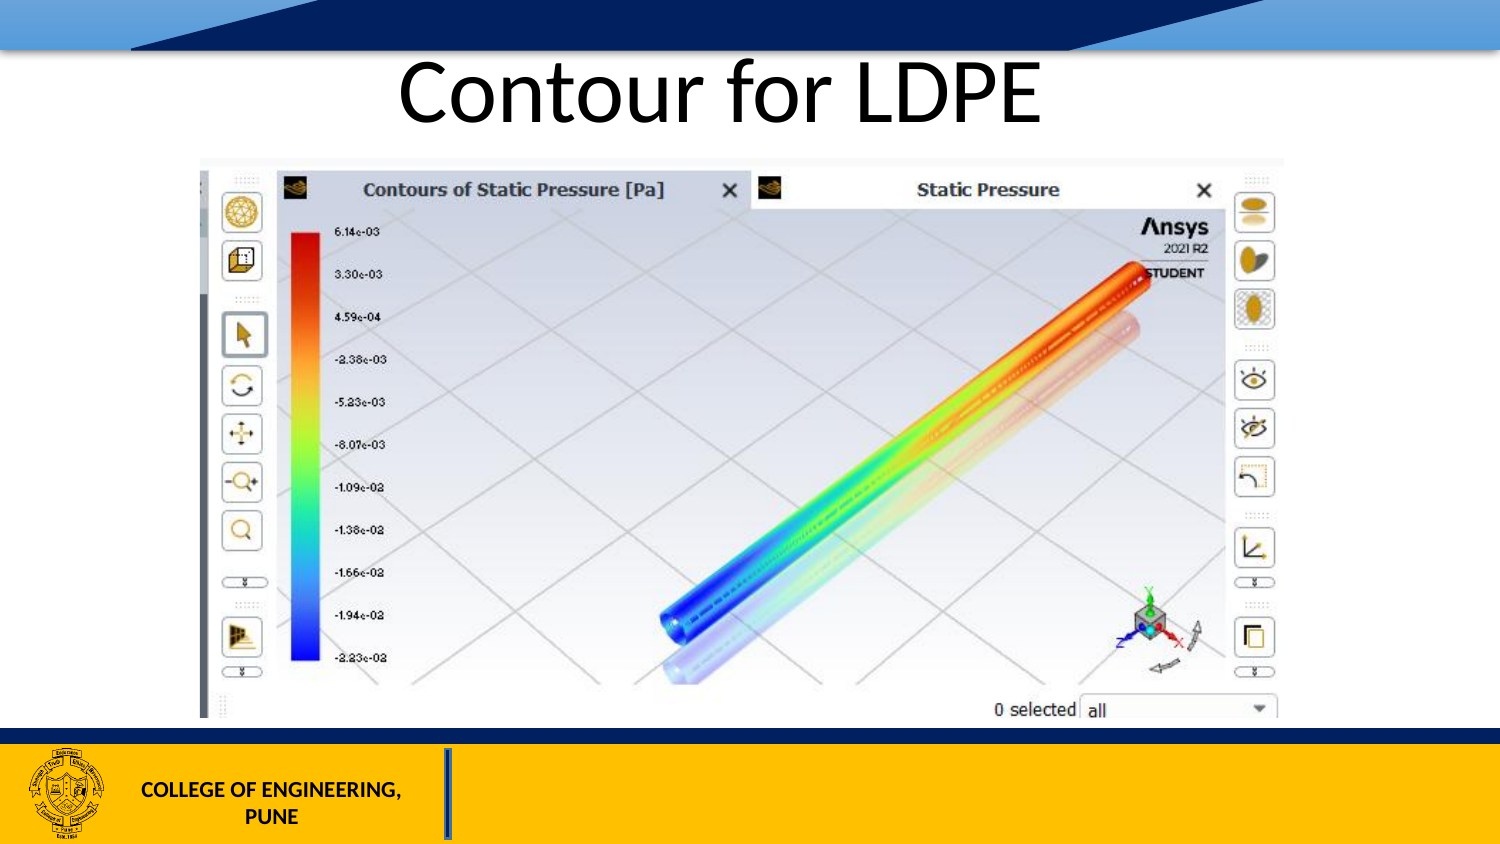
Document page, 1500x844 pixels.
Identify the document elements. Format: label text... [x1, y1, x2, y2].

picture [29, 748, 104, 839]
picture [199, 158, 1285, 718]
title Contour for LDPE [159, 36, 1284, 149]
